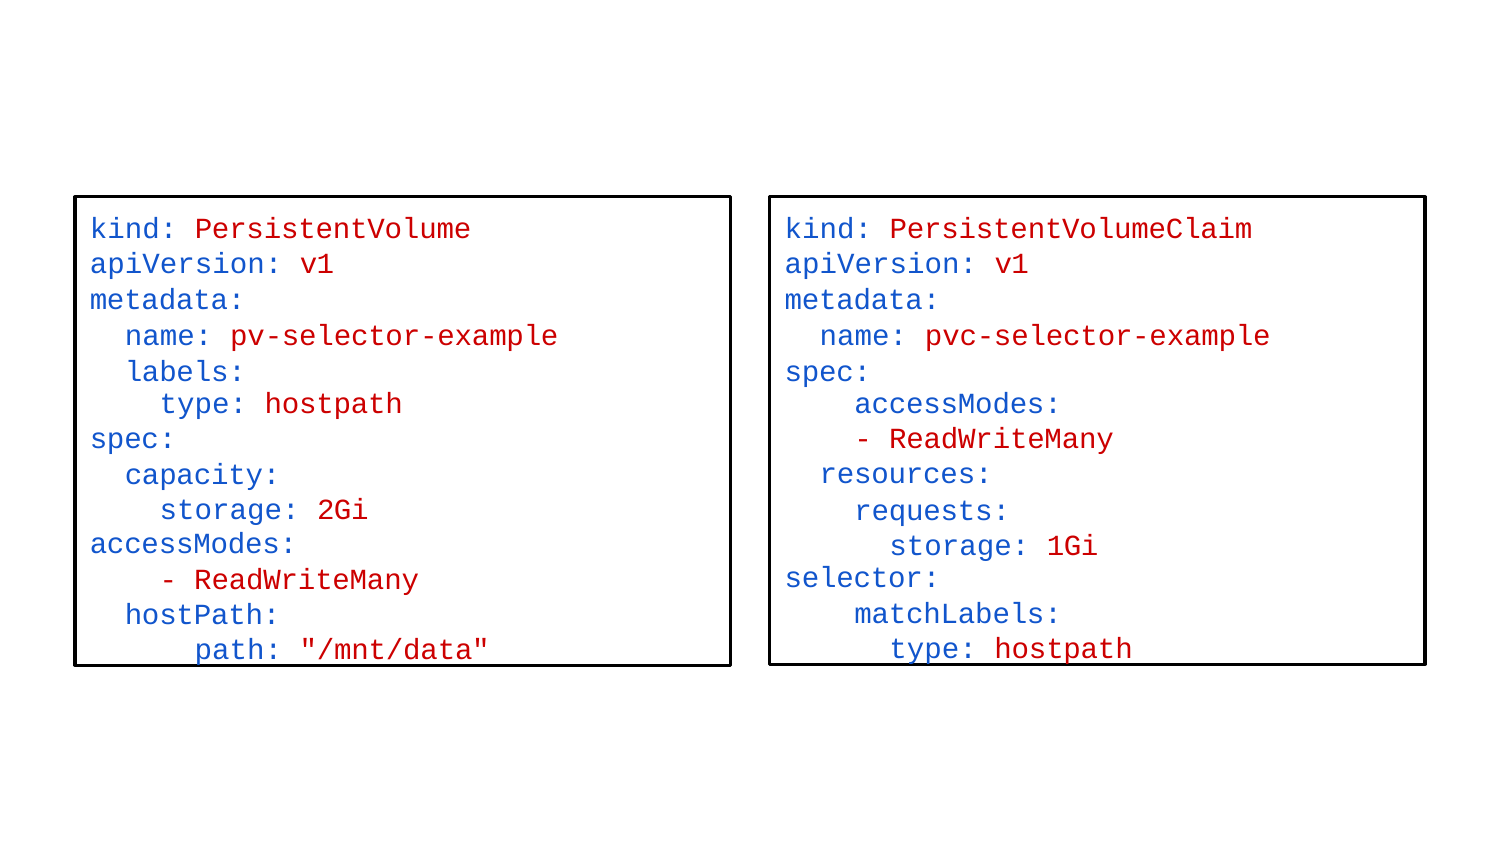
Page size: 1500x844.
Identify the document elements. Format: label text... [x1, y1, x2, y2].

text_box kind: PersistentVolumeClaim apiVersion: v1 metadata: name: pvc-selector-example spec: accessModes: - ReadWriteMany resources: requests: storage: 1Gi selector: matchLabels: type: hostpath [769, 196, 1426, 665]
text_box kind: PersistentVolume apiVersion: v1 metadata: name: pv-selector-example labels: type: hostpath spec: capacity: storage: 2Gi accessModes: - ReadWriteMany hostPath: path: "/mnt/data" [75, 196, 731, 666]
title PVs and PVCs with Selectors [393, 94, 1431, 320]
